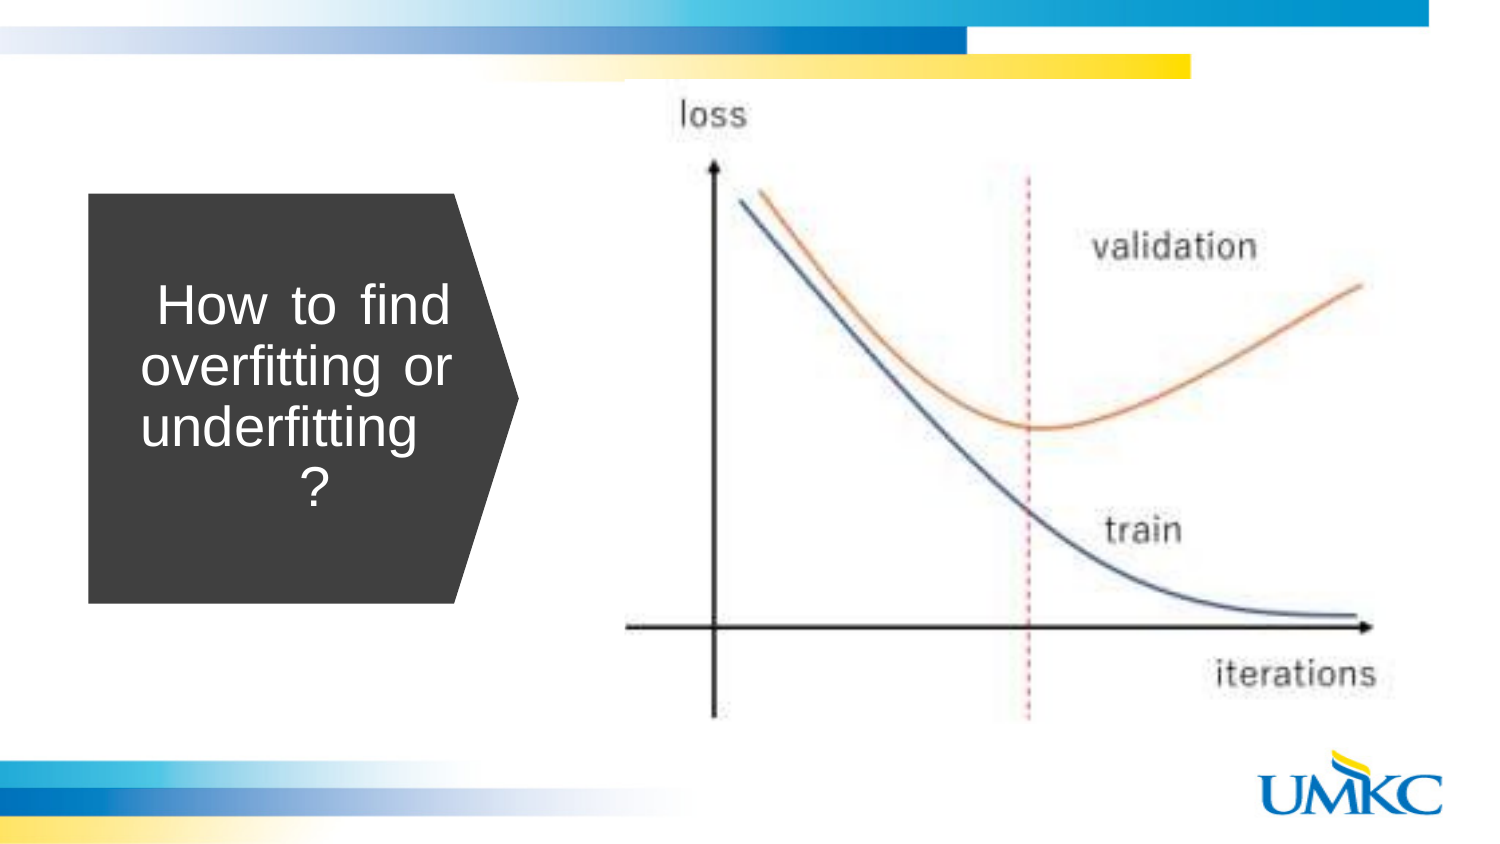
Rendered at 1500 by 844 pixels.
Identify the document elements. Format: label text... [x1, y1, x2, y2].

title How to find overfitting or underfitting ? [139, 266, 475, 518]
text_box [88, 193, 519, 604]
picture [0, 0, 1500, 844]
text_box [624, 79, 1396, 725]
